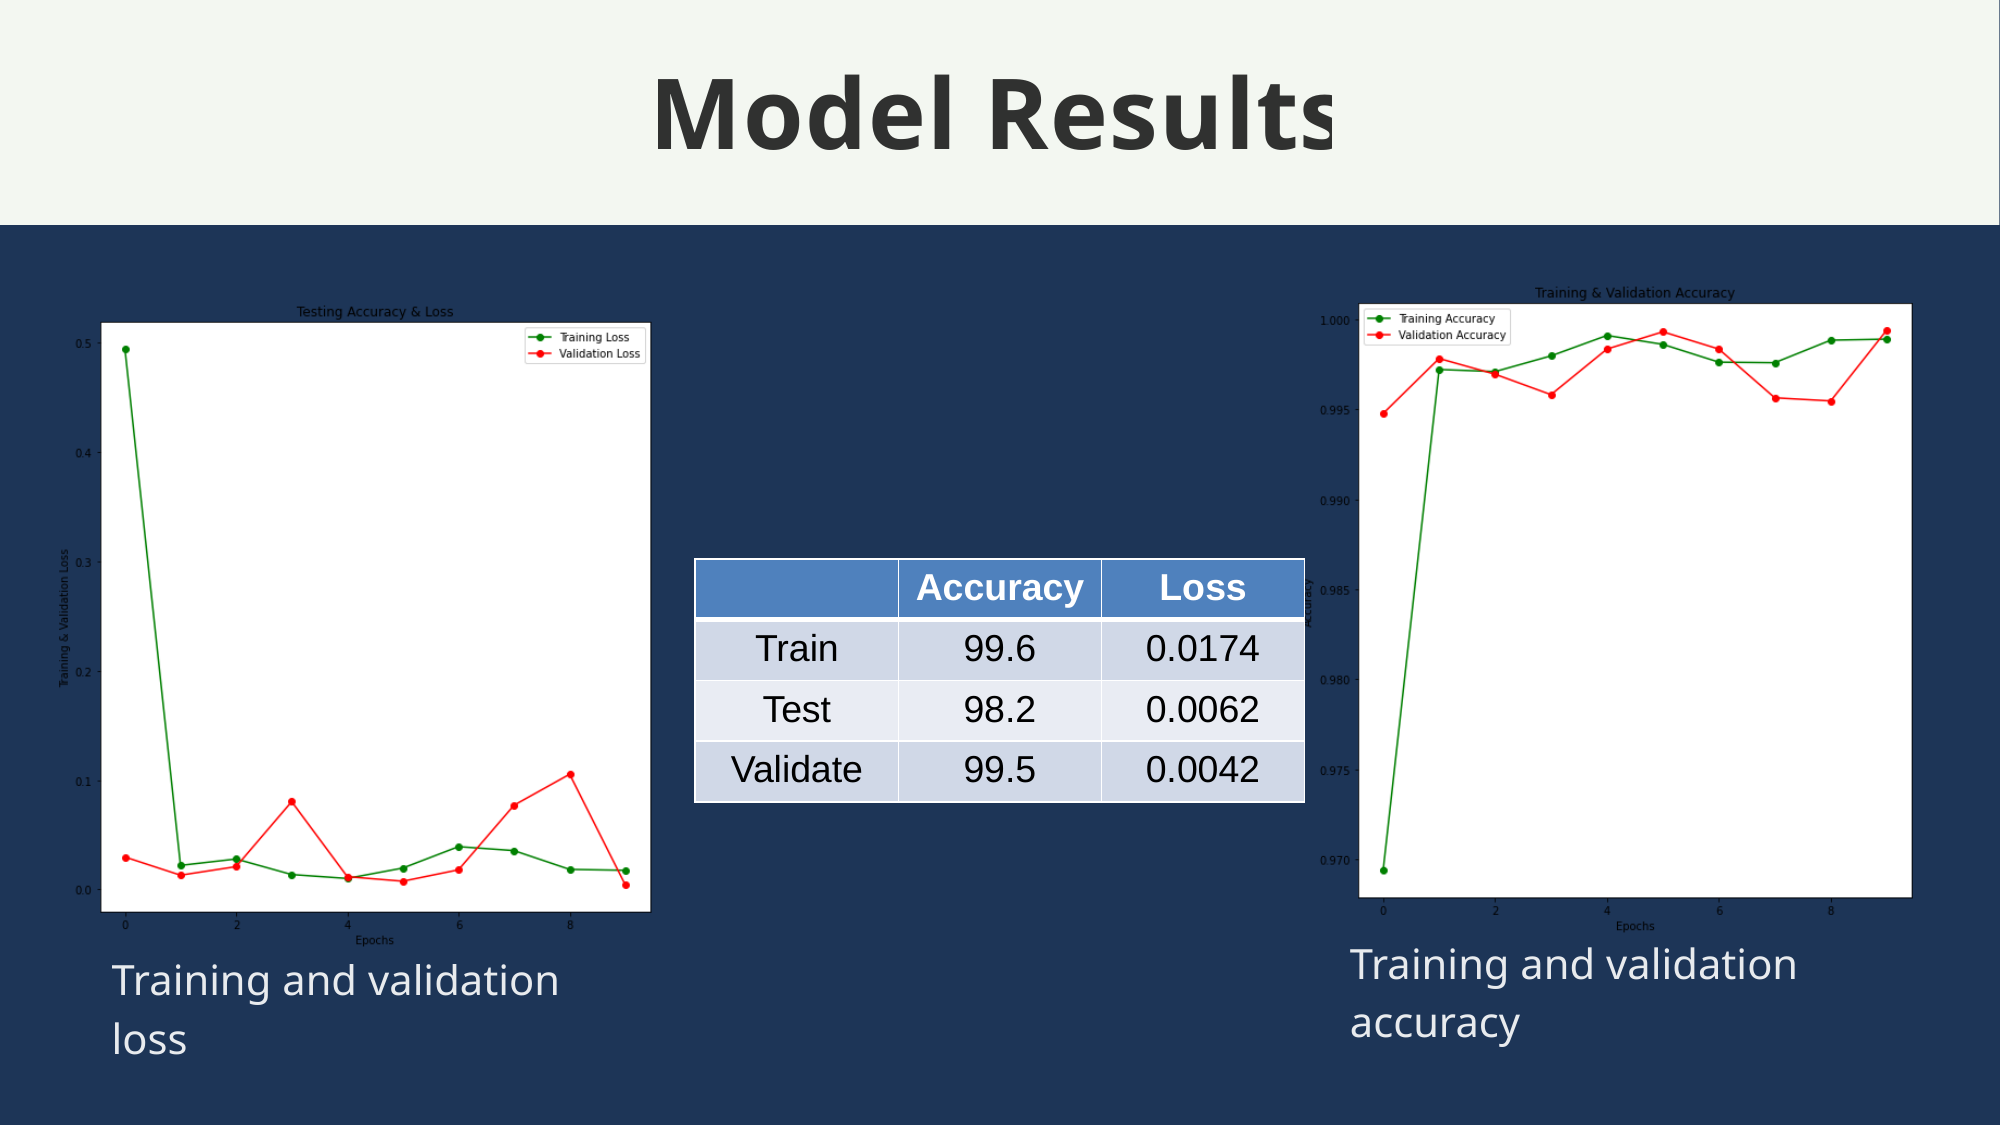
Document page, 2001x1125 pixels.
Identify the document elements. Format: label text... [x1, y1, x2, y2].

table_cell Validate [696, 742, 898, 801]
text_box Training and validation loss [111, 975, 620, 1033]
text_box Training and validation accuracy [1349, 959, 1969, 1017]
table_header Loss [1102, 560, 1290, 617]
table_cell 0.0174 [1102, 622, 1290, 680]
table_cell 99.6 [899, 622, 1101, 680]
picture [31, 298, 658, 953]
text_box [0, 0, 2000, 225]
table_cell 0.0062 [1102, 681, 1290, 740]
picture [1295, 279, 1962, 939]
table_cell 99.5 [899, 742, 1101, 801]
table_cell 0.0042 [1102, 742, 1290, 801]
table_cell Train [696, 622, 898, 680]
table_header [696, 560, 898, 617]
text_box Model Results [15, 73, 1984, 147]
table_cell 98.2 [899, 681, 1101, 740]
table_cell Test [696, 681, 898, 740]
table_header Accuracy [899, 560, 1101, 617]
